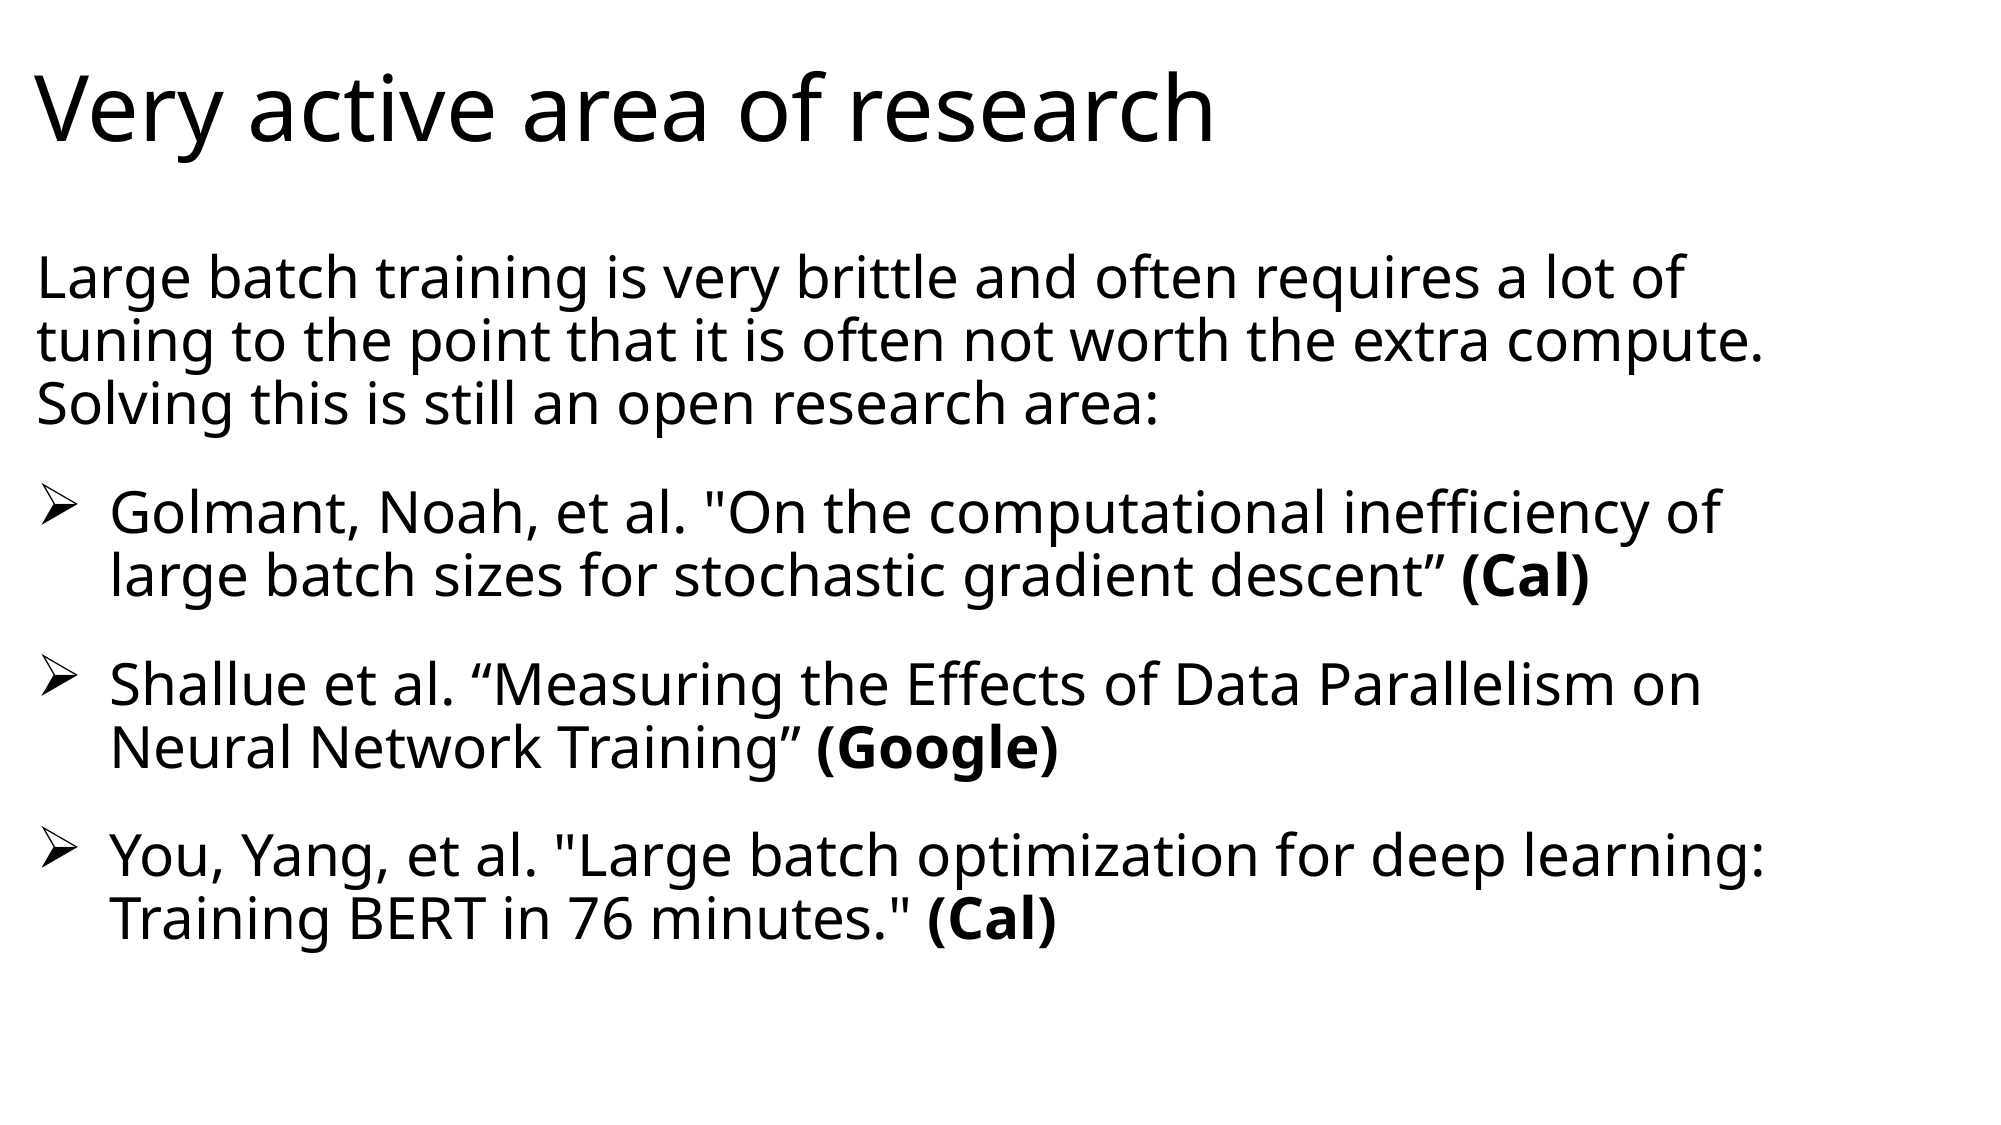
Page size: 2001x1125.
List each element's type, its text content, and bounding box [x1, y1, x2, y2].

list Large batch training is very brittle and often requires a lot of tuning to the point that it is often not worth the extra compute. Solving this is still an open research area: Golmant, Noah, et al. "On the computational inefficiency of large batch sizes for stochastic gradient descent” (Cal) Shallue et al. “Measuring the Effects of Data Parallelism on Neural Network Training” (Google) You, Yang, et al. "Large batch optimization for deep learning: Training BERT in 76 minutes." (Cal) [19, 240, 1792, 1008]
title Very active area of research [19, 3, 1792, 221]
